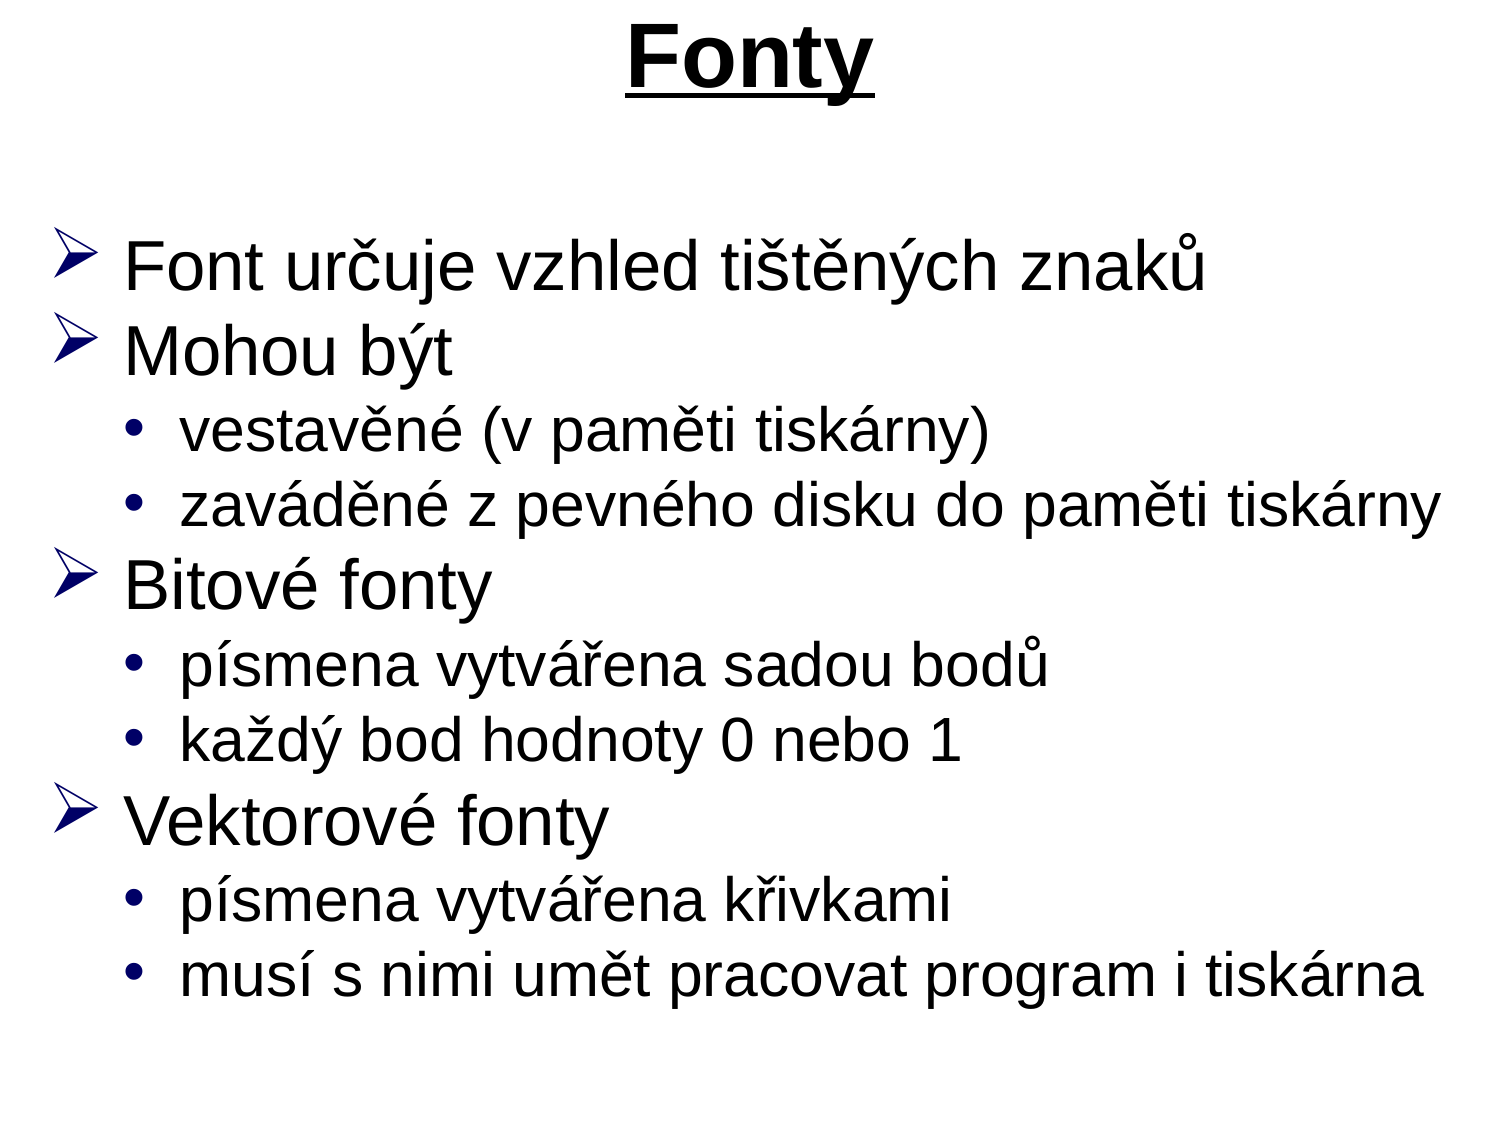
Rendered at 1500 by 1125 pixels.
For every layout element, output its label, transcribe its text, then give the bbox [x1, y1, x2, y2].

title Fonty [0, 0, 1500, 213]
text_box Font určuje vzhled tištěných znaků Mohou být vestavěné (v paměti tiskárny) zaváděné z pevného disku do paměti tiskárny Bitové fonty písmena vytvářena sadou bodů každý bod hodnoty 0 nebo 1 Vektorové fonty písmena vytvářena křivkami musí s nimi umět pracovat program i tiskárna [0, 137, 1459, 1017]
